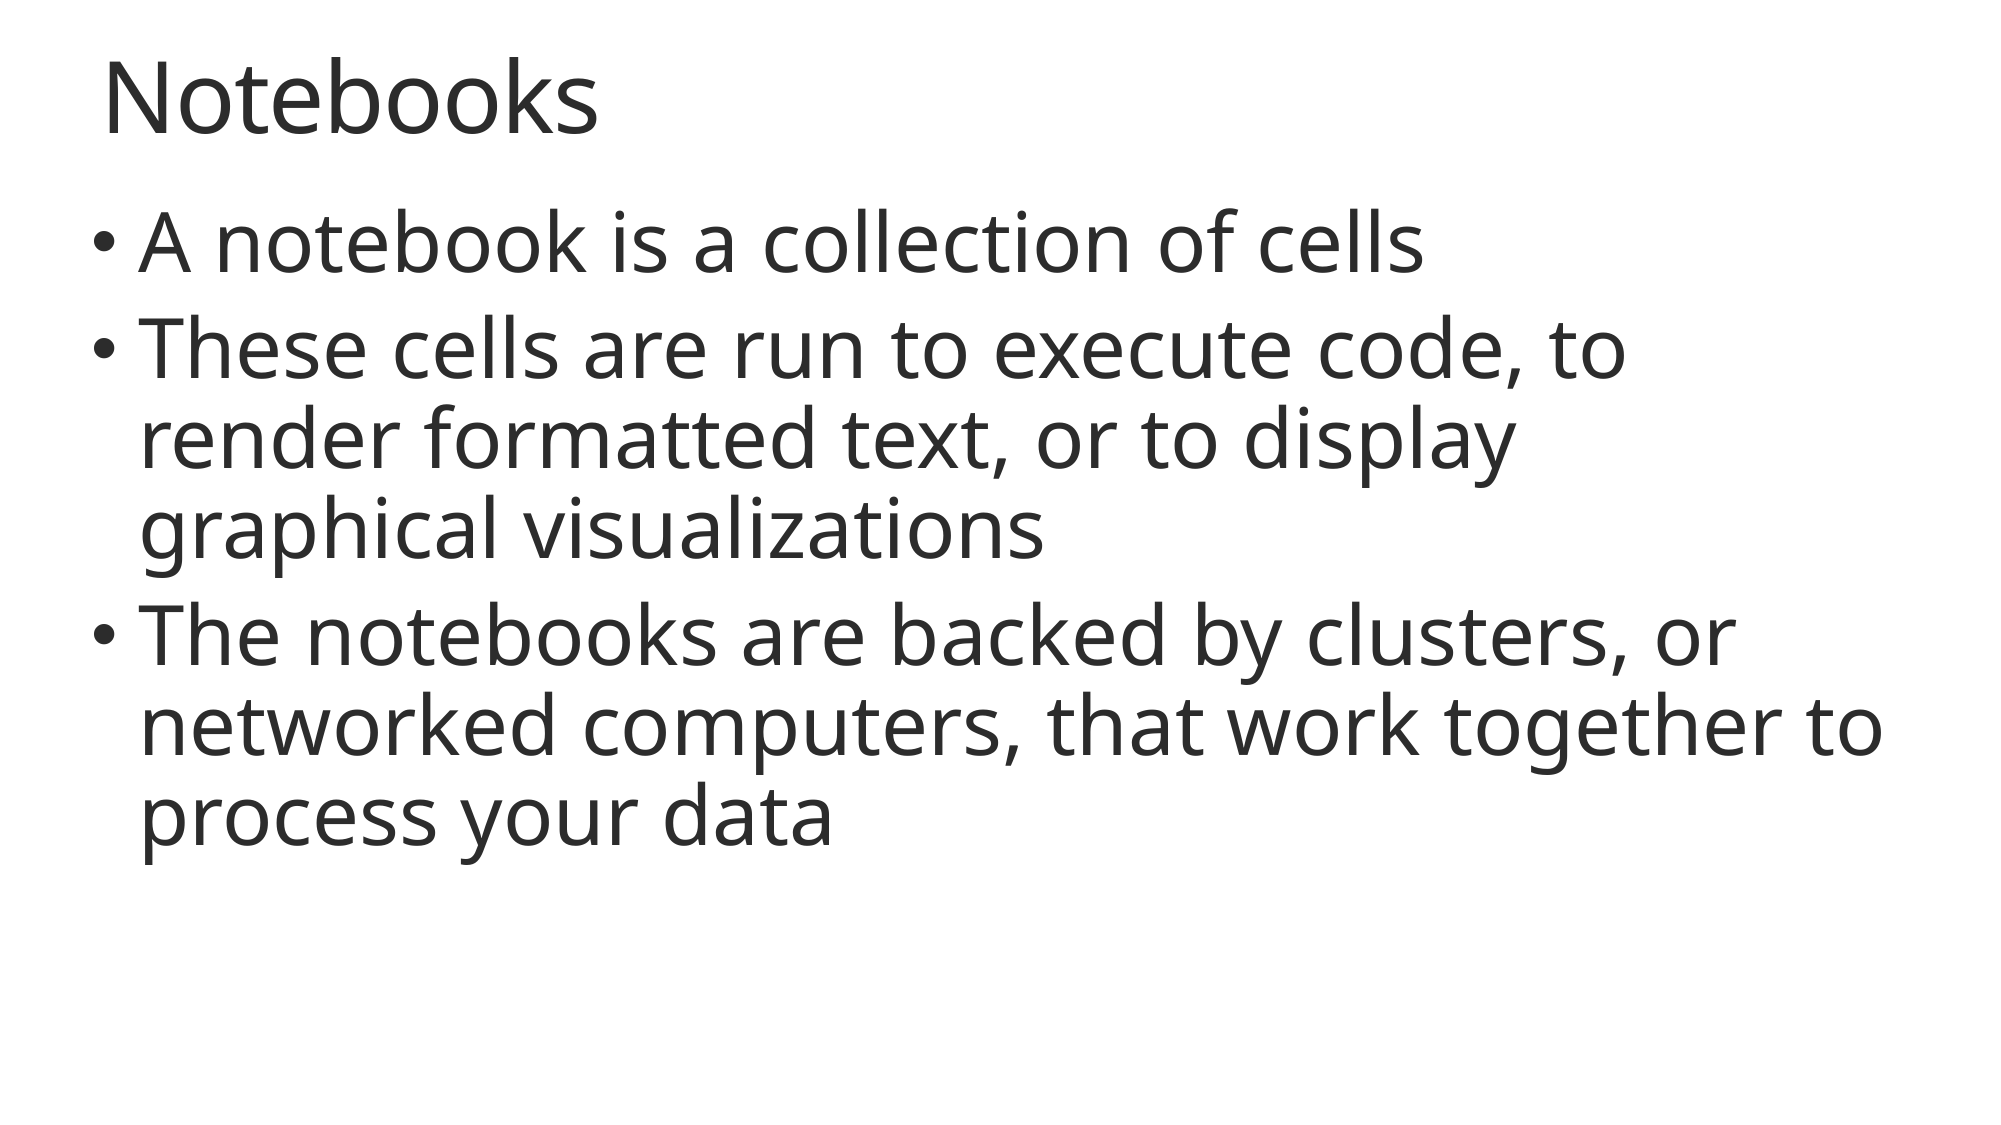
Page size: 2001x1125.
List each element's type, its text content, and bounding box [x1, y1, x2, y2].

text_box A notebook is a collection of cells These cells are run to execute code, to render formatted text, or to display graphical visualizations The notebooks are backed by clusters, or networked computers, that work together to process your data [76, 193, 1913, 1069]
title Notebooks [76, 31, 1870, 193]
